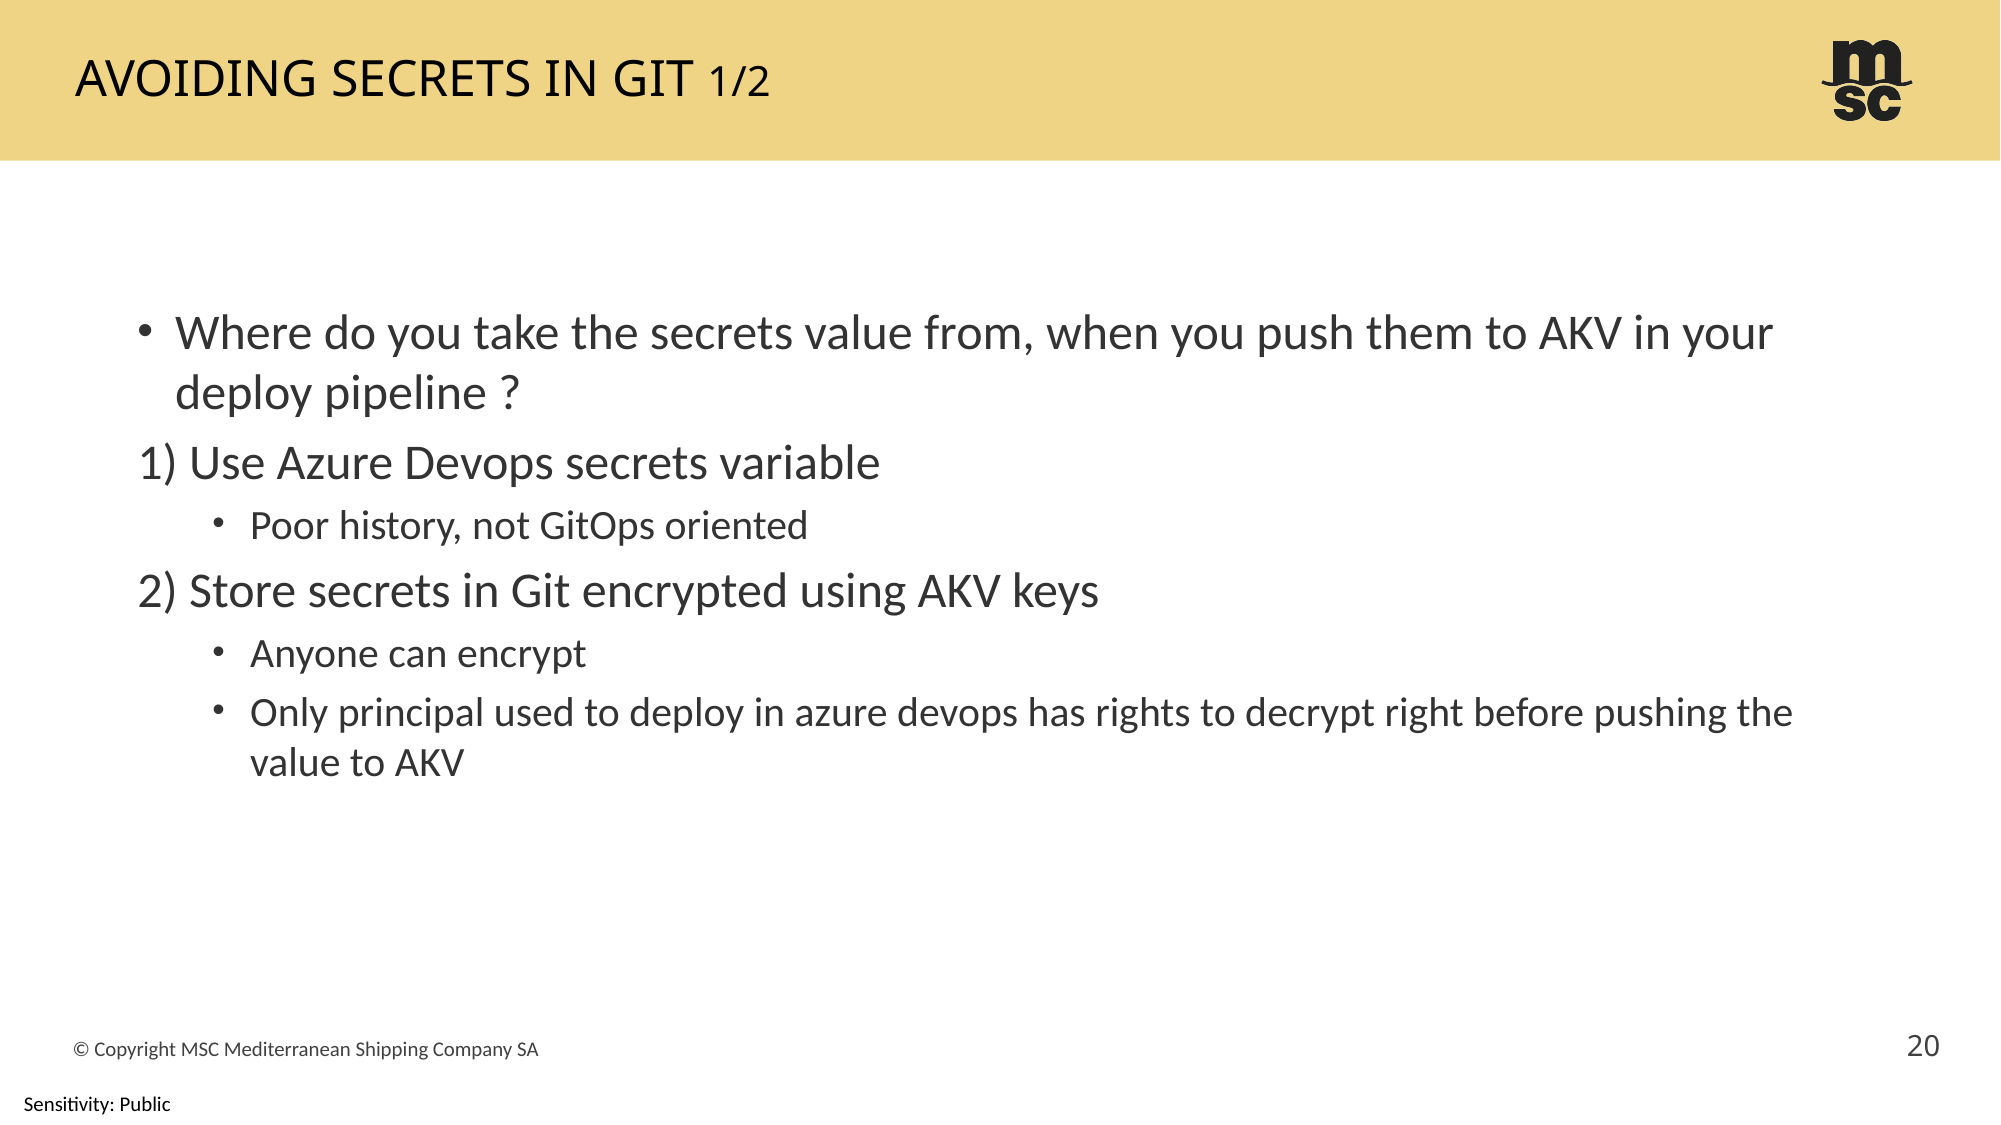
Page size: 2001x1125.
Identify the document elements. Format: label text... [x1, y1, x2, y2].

footer © Copyright MSC Mediterranean Shipping Company SA [57, 1027, 663, 1079]
list Where do you take the secrets value from, when you push them to AKV in your deploy pipeline ? 1) Use Azure Devops secrets variable Poor history, not GitOps oriented 2) Store secrets in Git encrypted using AKV keys Anyone can encrypt Only principal used to deploy in azure devops has rights to decrypt right before pushing the value to AKV [137, 299, 1863, 1014]
title Avoiding secrets in GIT 1/2 [75, 6, 1474, 155]
picture [1797, 5, 1937, 157]
slide_number 20 [1879, 1019, 1956, 1070]
